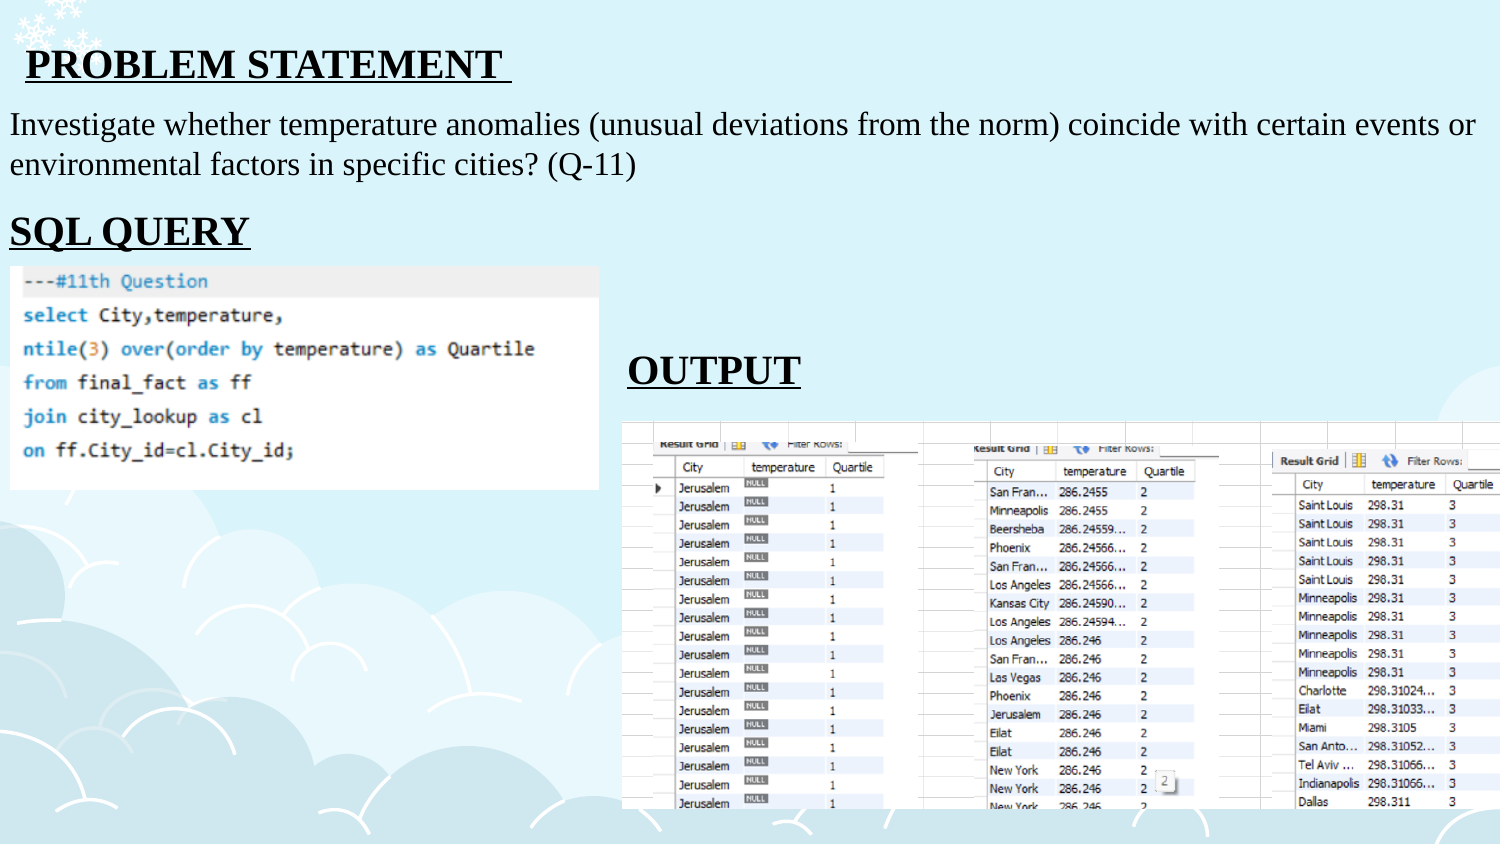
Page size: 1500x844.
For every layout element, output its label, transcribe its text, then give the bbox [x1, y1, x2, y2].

text_box PROBLEM STATEMENT [10, 29, 572, 94]
picture [621, 421, 1500, 809]
text_box OUTPUT [612, 335, 976, 401]
picture [10, 266, 599, 490]
text_box Investigate whether temperature anomalies (unusual deviations from the norm) coincide with certain events or environmental factors in specific cities? (Q-11) [0, 94, 1500, 190]
text_box SQL QUERY [0, 196, 358, 261]
